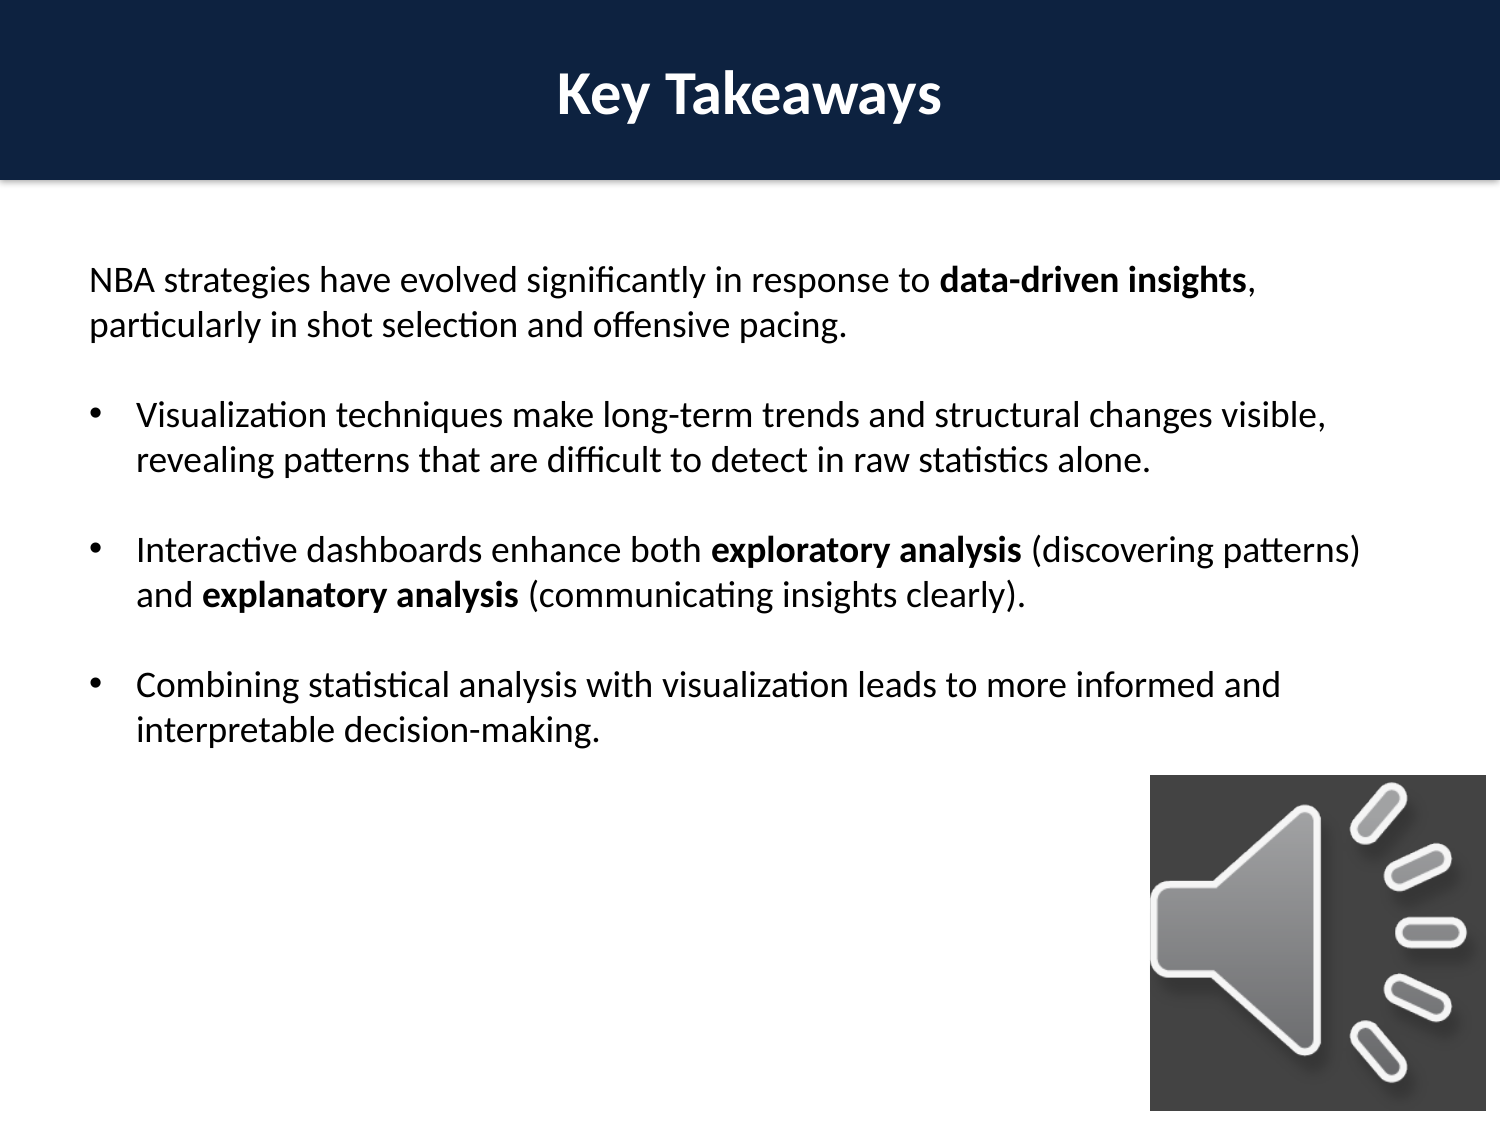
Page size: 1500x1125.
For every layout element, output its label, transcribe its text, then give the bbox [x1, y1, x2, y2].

text_box Key Takeaways [0, 0, 1500, 181]
picture [1148, 773, 1487, 1112]
text_box NBA strategies have evolved significantly in response to data-driven insights, particularly in shot selection and offensive pacing. Visualization techniques make long-term trends and structural changes visible, revealing patterns that are difficult to detect in raw statistics alone. Interactive dashboards enhance both exploratory analysis (discovering patterns) and explanatory analysis (communicating insights clearly). Combining statistical analysis with visualization leads to more informed and interpretable decision-making. [74, 247, 1440, 758]
